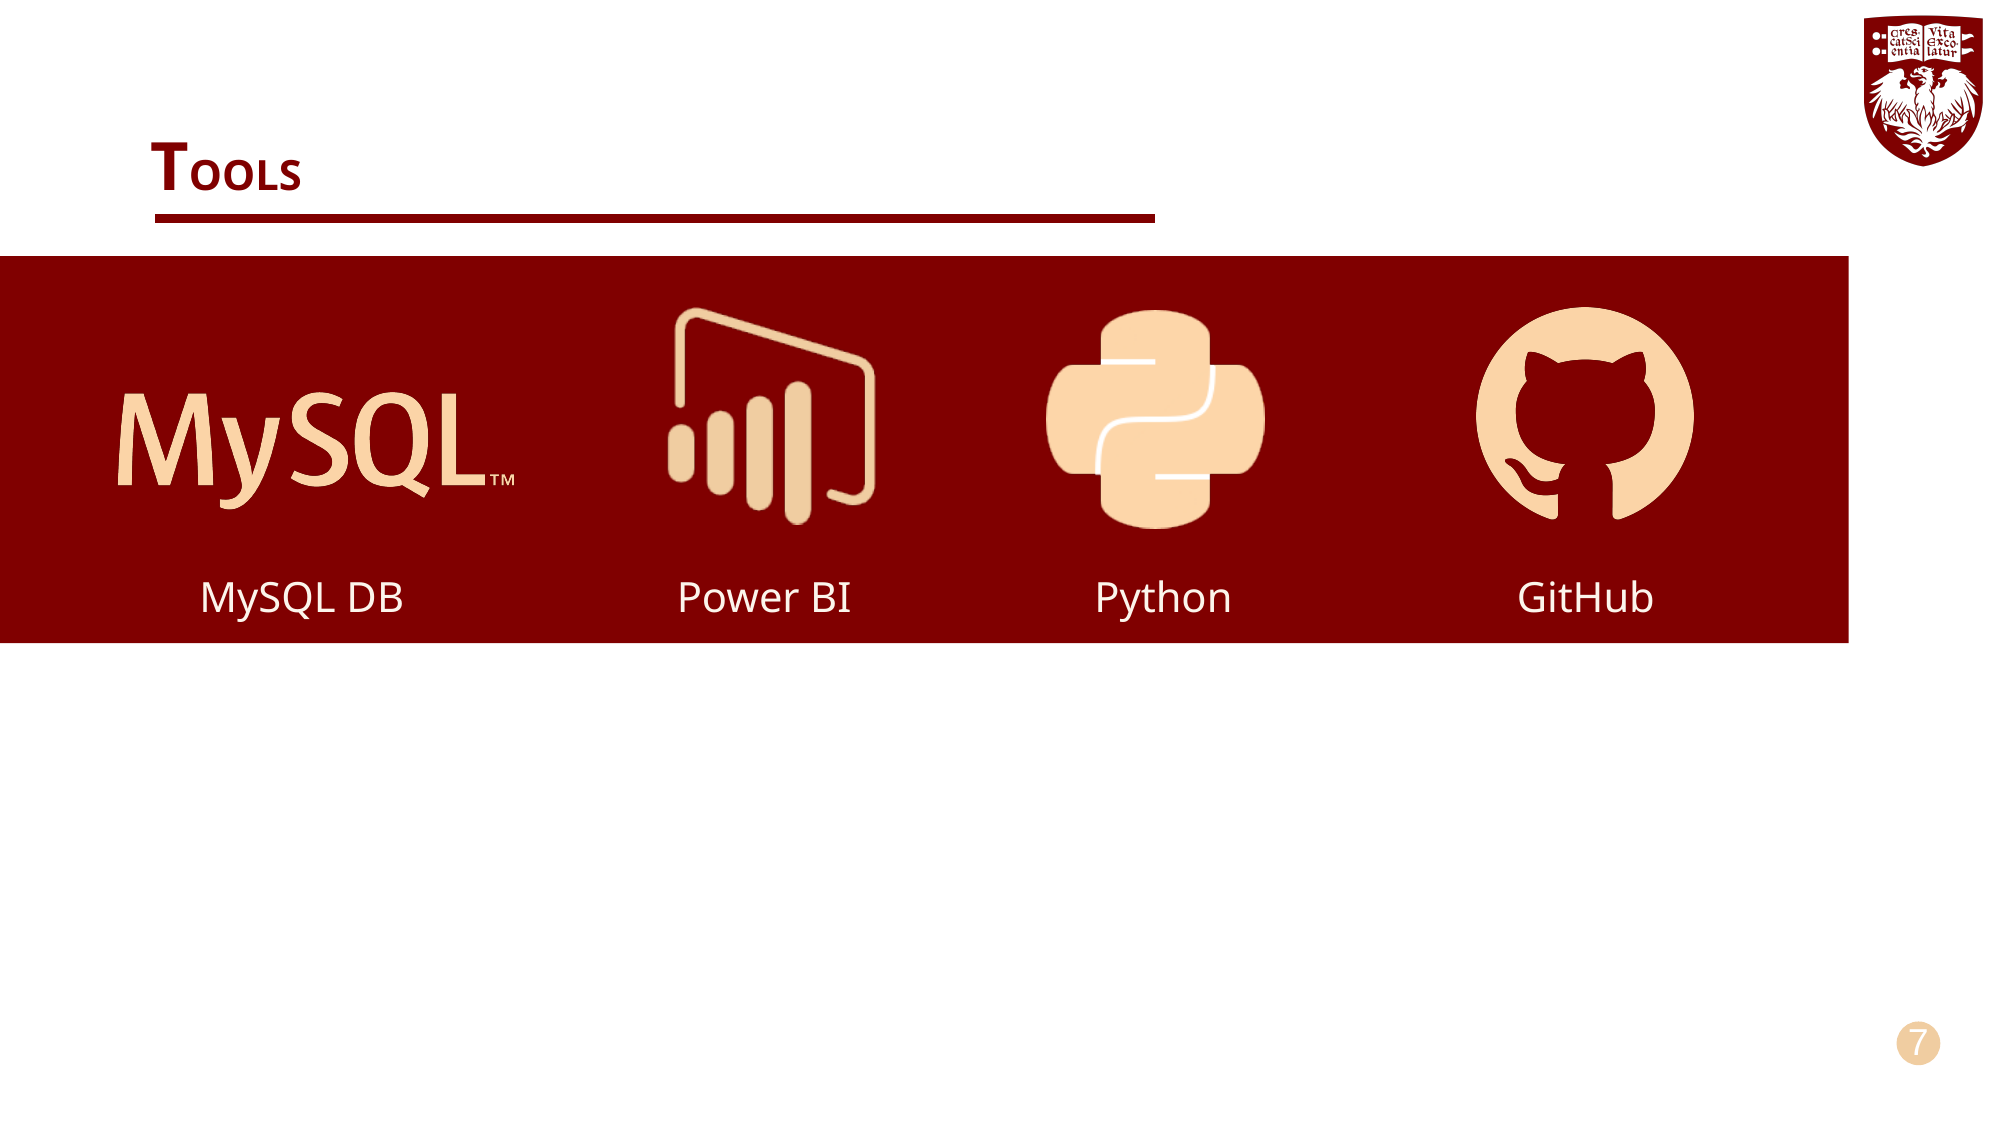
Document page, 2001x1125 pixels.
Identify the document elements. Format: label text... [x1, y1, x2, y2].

text_box Python [1037, 569, 1288, 622]
picture [1046, 310, 1265, 529]
picture [663, 307, 881, 525]
text_box Power BI [583, 569, 943, 622]
title TOOLS [135, 59, 1861, 278]
text_box 7 [1893, 1010, 1944, 1071]
text_box GitHub [1424, 569, 1746, 622]
picture [1845, 0, 2000, 184]
text_box MySQL DB [139, 569, 463, 622]
picture [117, 392, 517, 510]
picture [1476, 307, 1694, 525]
